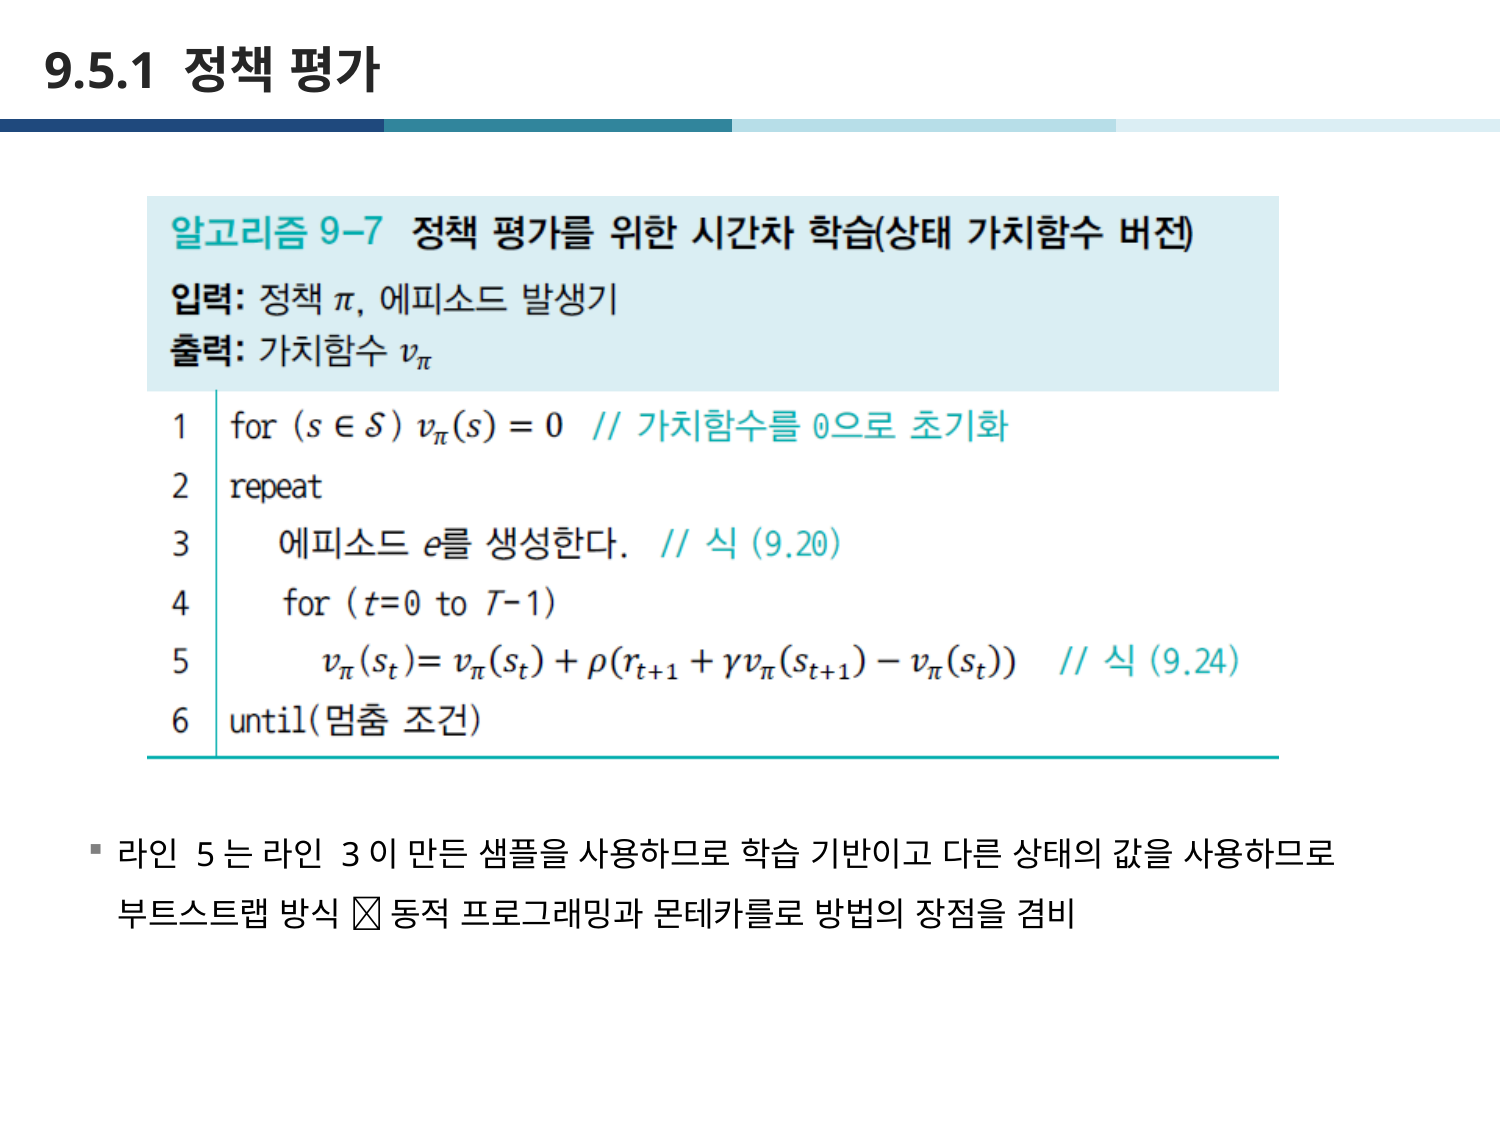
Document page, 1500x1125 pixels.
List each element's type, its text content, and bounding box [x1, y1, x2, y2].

title 9.5.1 정책 평가 [29, 23, 1448, 114]
picture [147, 195, 1279, 764]
list 라인 5는 라인 3이 만든 샘플을 사용하므로 학습 기반이고 다른 상태의 값을 사용하므로 부트스트랩 방식  동적 프로그래밍과 몬테카를로 방법의 장점을 겸비 [29, 148, 1471, 1083]
